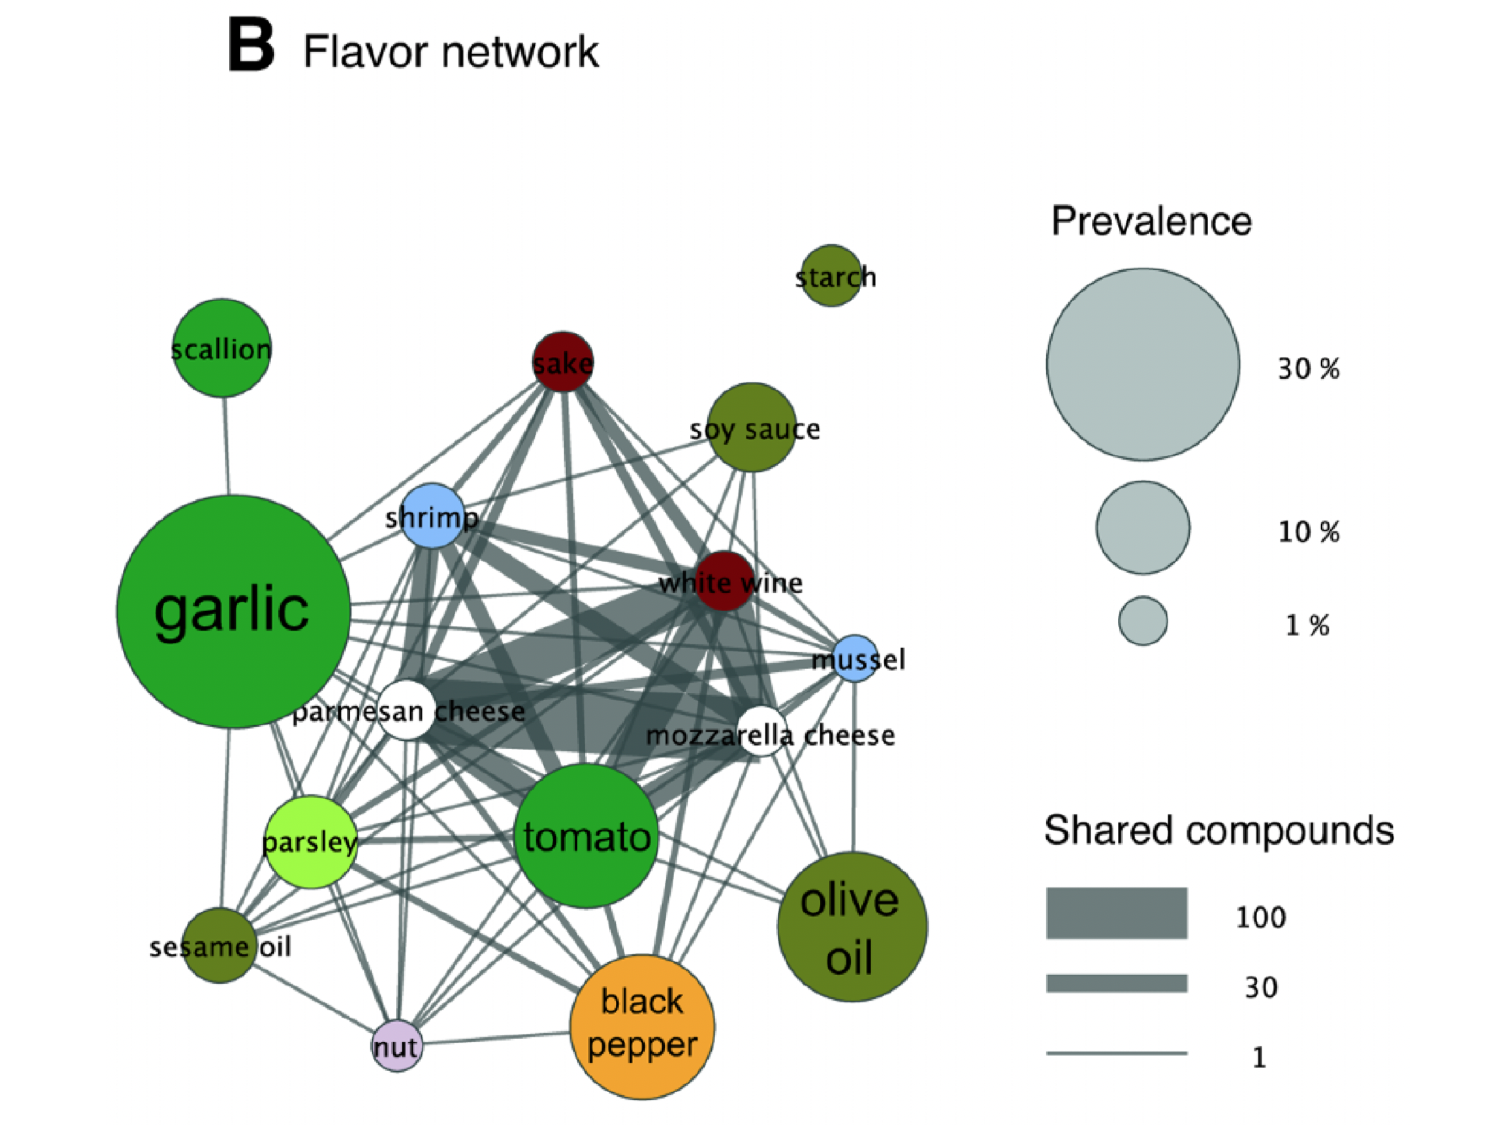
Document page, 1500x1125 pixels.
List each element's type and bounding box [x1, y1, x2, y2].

picture [106, 0, 1410, 1125]
